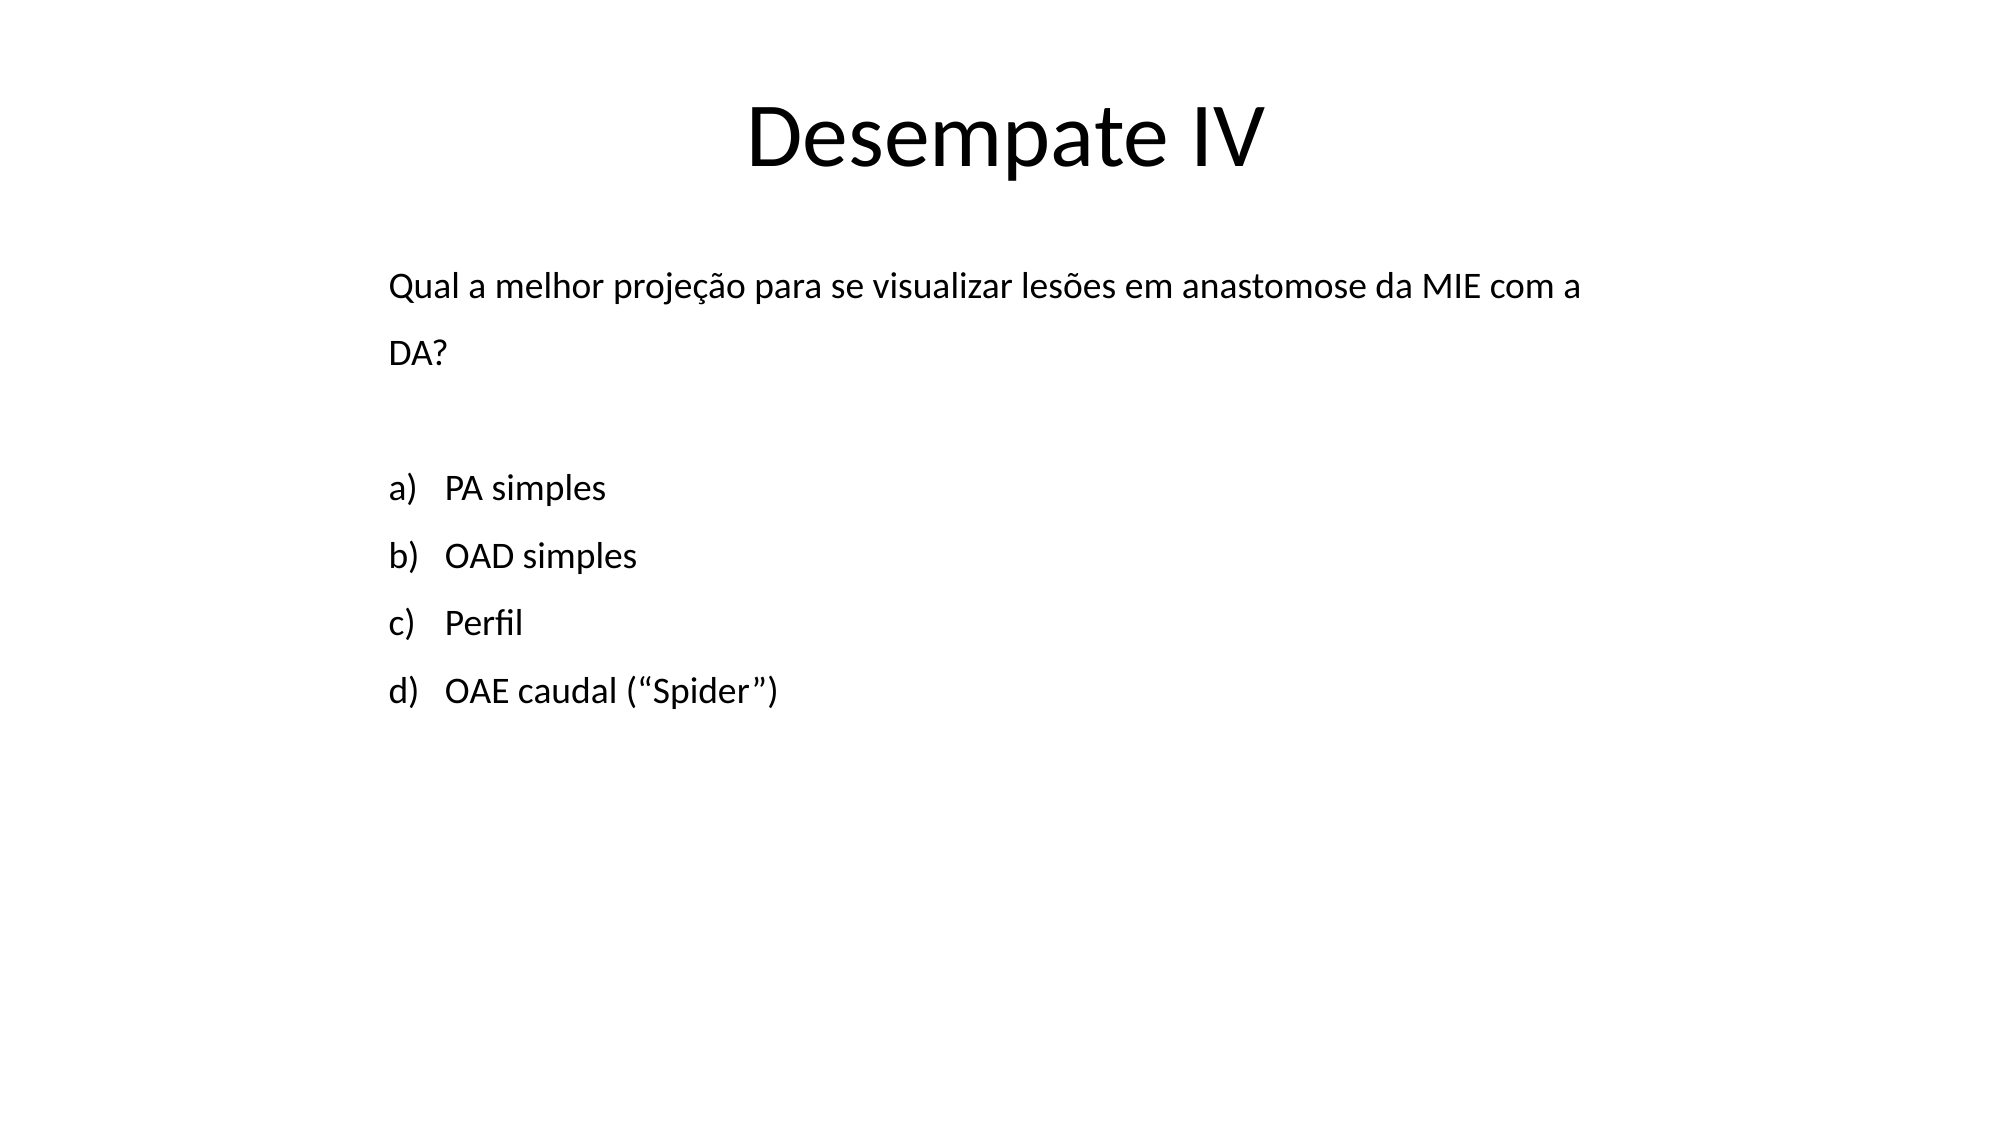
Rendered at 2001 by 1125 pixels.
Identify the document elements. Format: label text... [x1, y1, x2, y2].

text_box Qual a melhor projeção para se visualizar lesões em anastomose da MIE com a DA? PA simples OAD simples Perfil OAE caudal (“Spider”) [373, 230, 1638, 786]
text_box Desempate IV [731, 67, 1281, 193]
